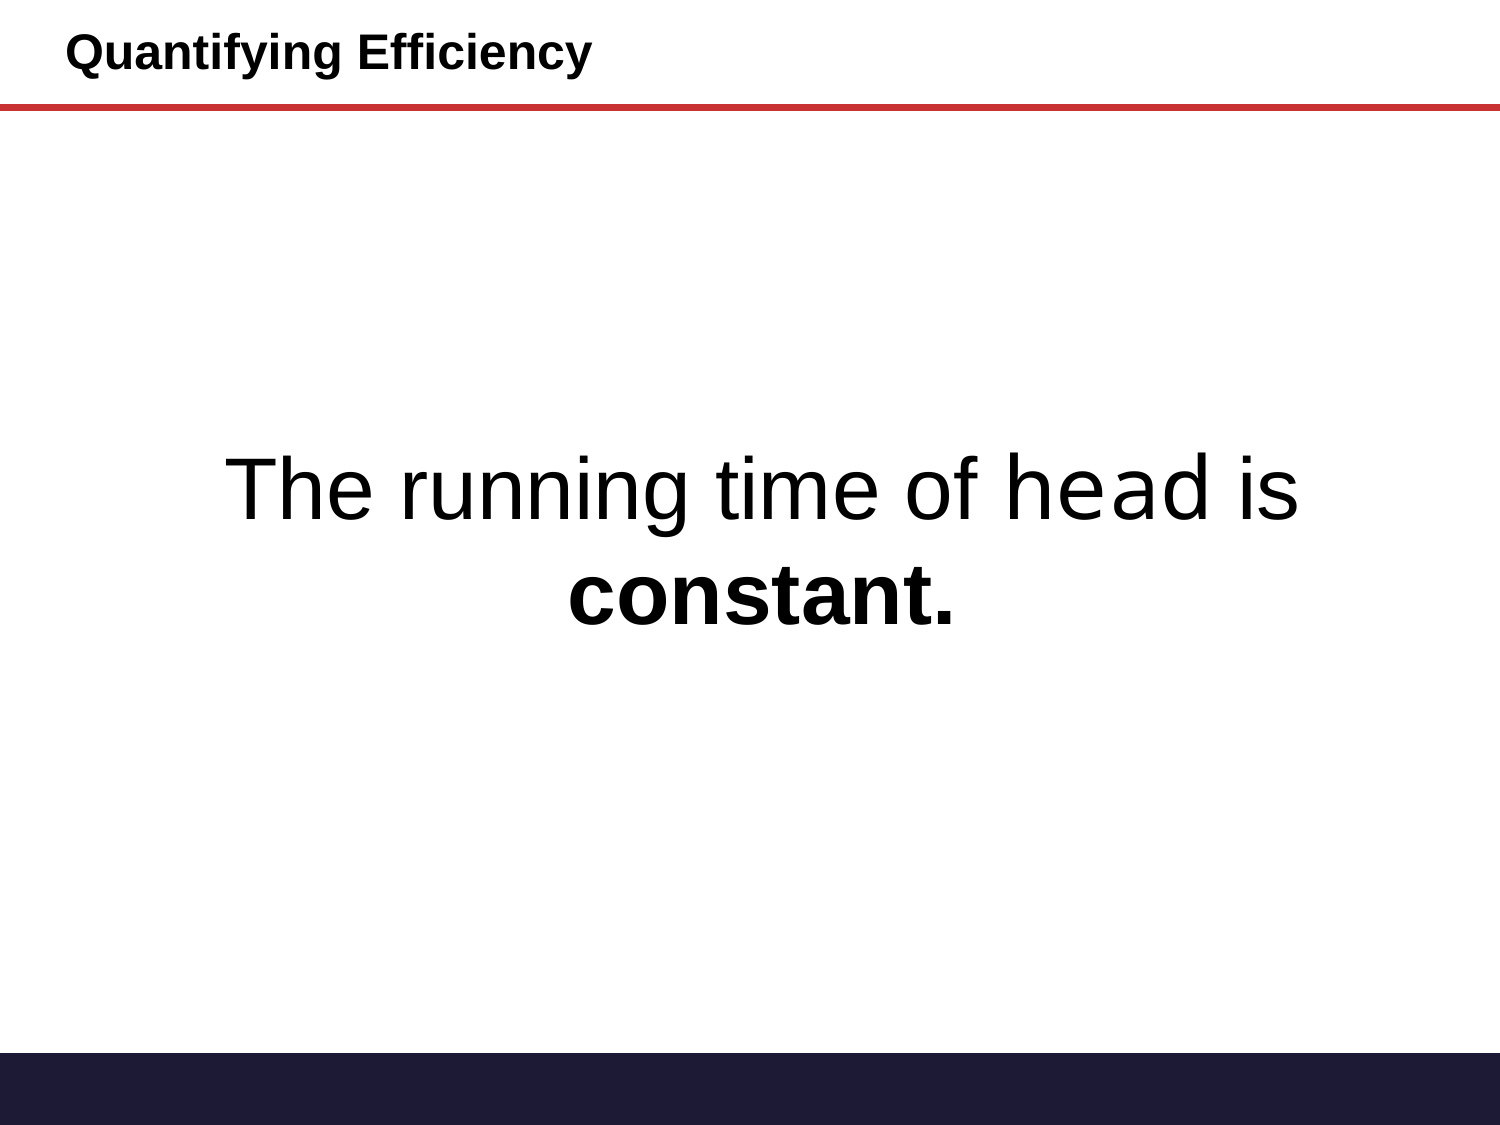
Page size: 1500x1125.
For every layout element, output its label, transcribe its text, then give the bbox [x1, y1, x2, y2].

title Quantifying Efficiency [50, 0, 1425, 108]
text_box The running time of head is constant. [49, 424, 1475, 650]
